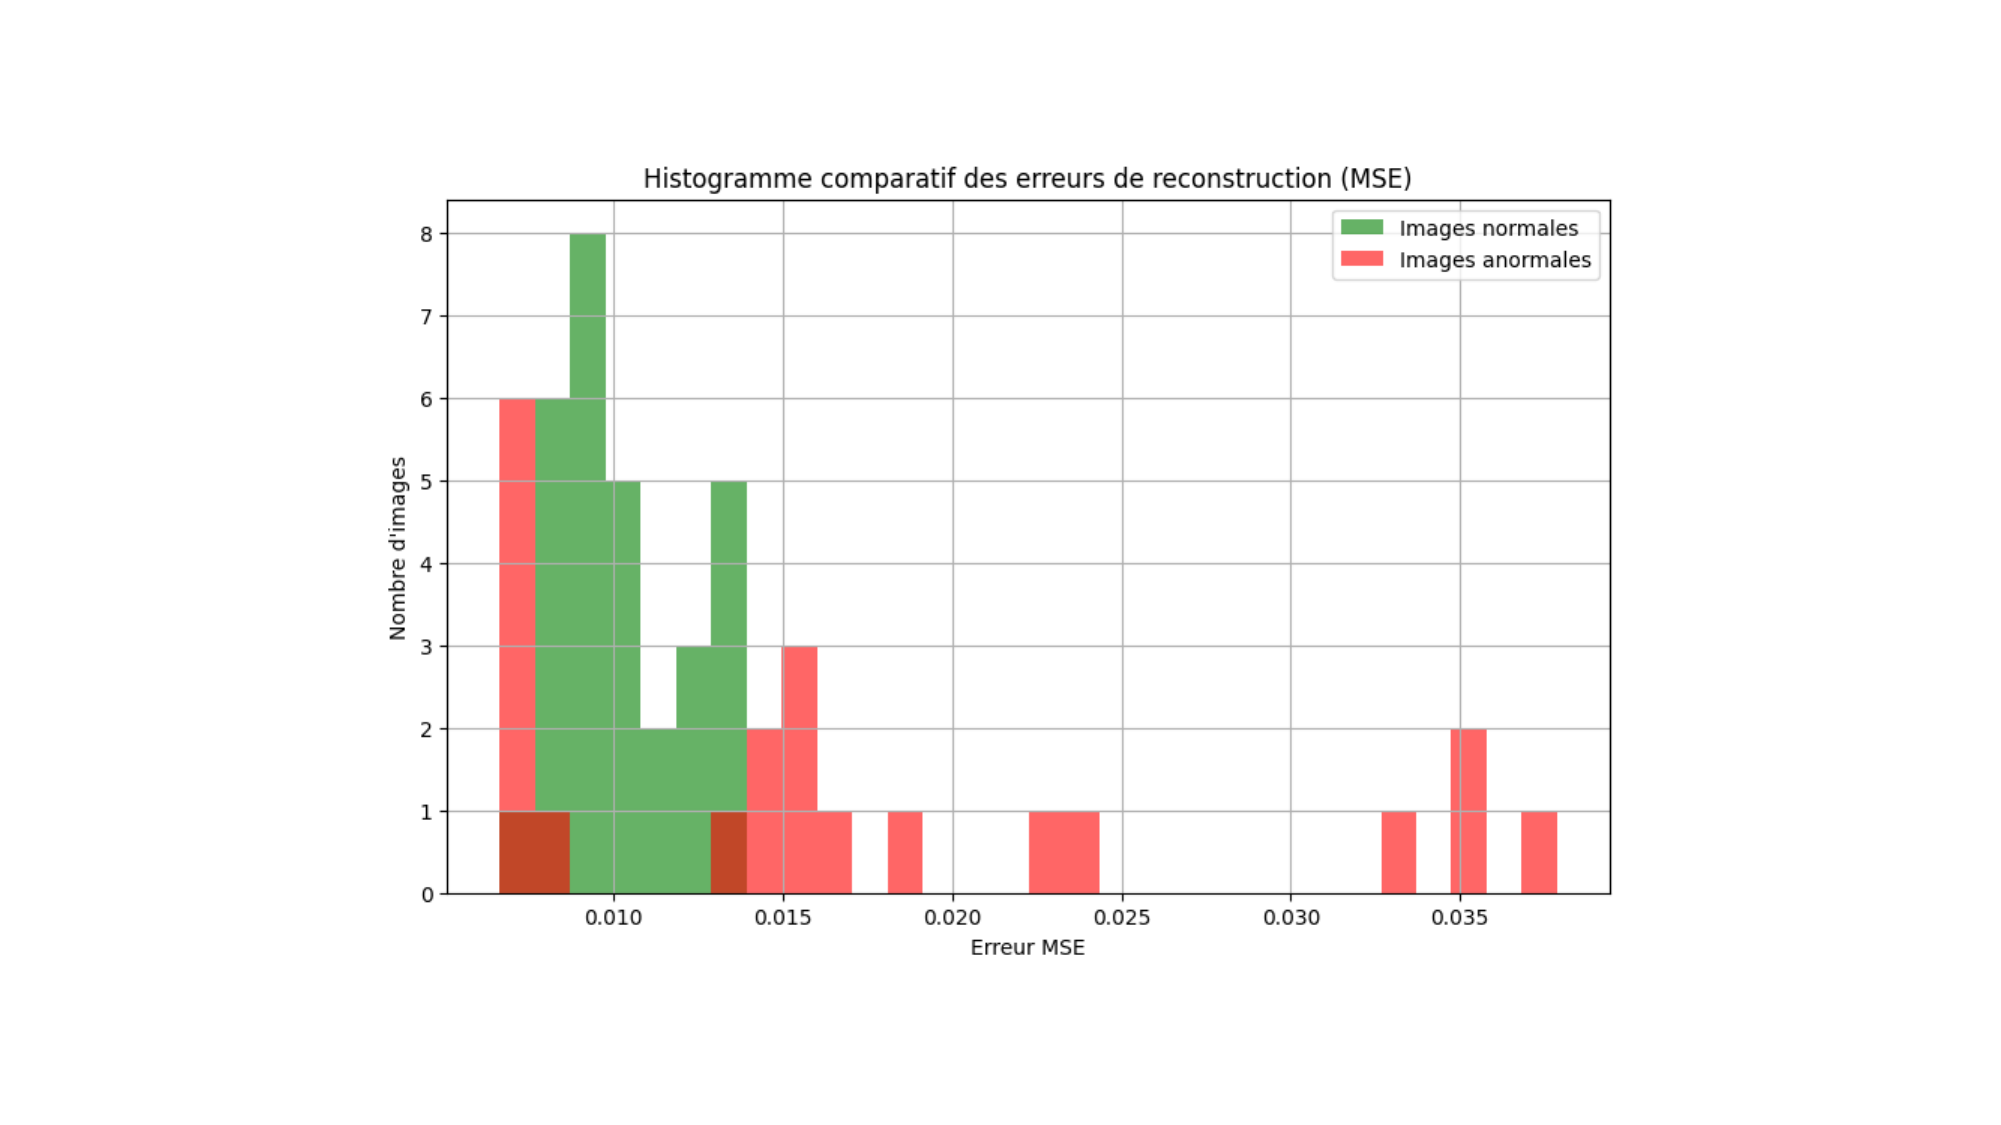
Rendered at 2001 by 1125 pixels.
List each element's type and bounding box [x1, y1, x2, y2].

picture [374, 151, 1626, 974]
